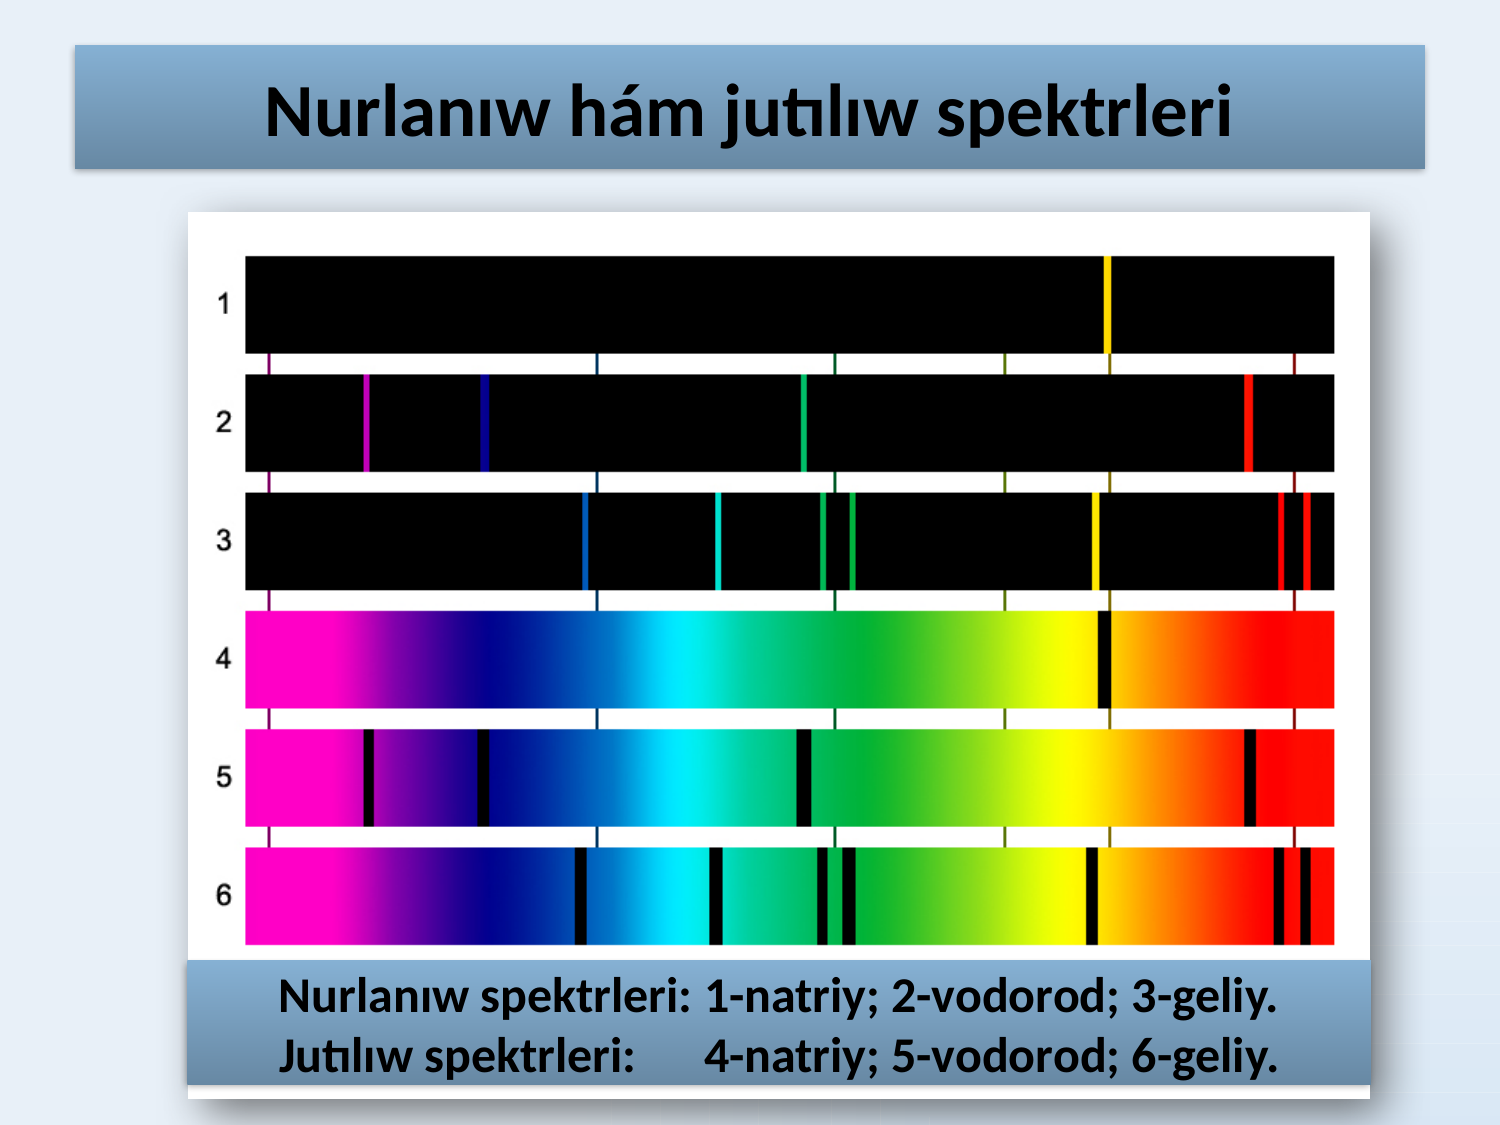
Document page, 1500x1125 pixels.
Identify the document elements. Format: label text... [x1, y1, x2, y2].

title Nurlanıw hám jutılıw spektrleri [75, 45, 1425, 169]
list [188, 212, 1371, 1099]
